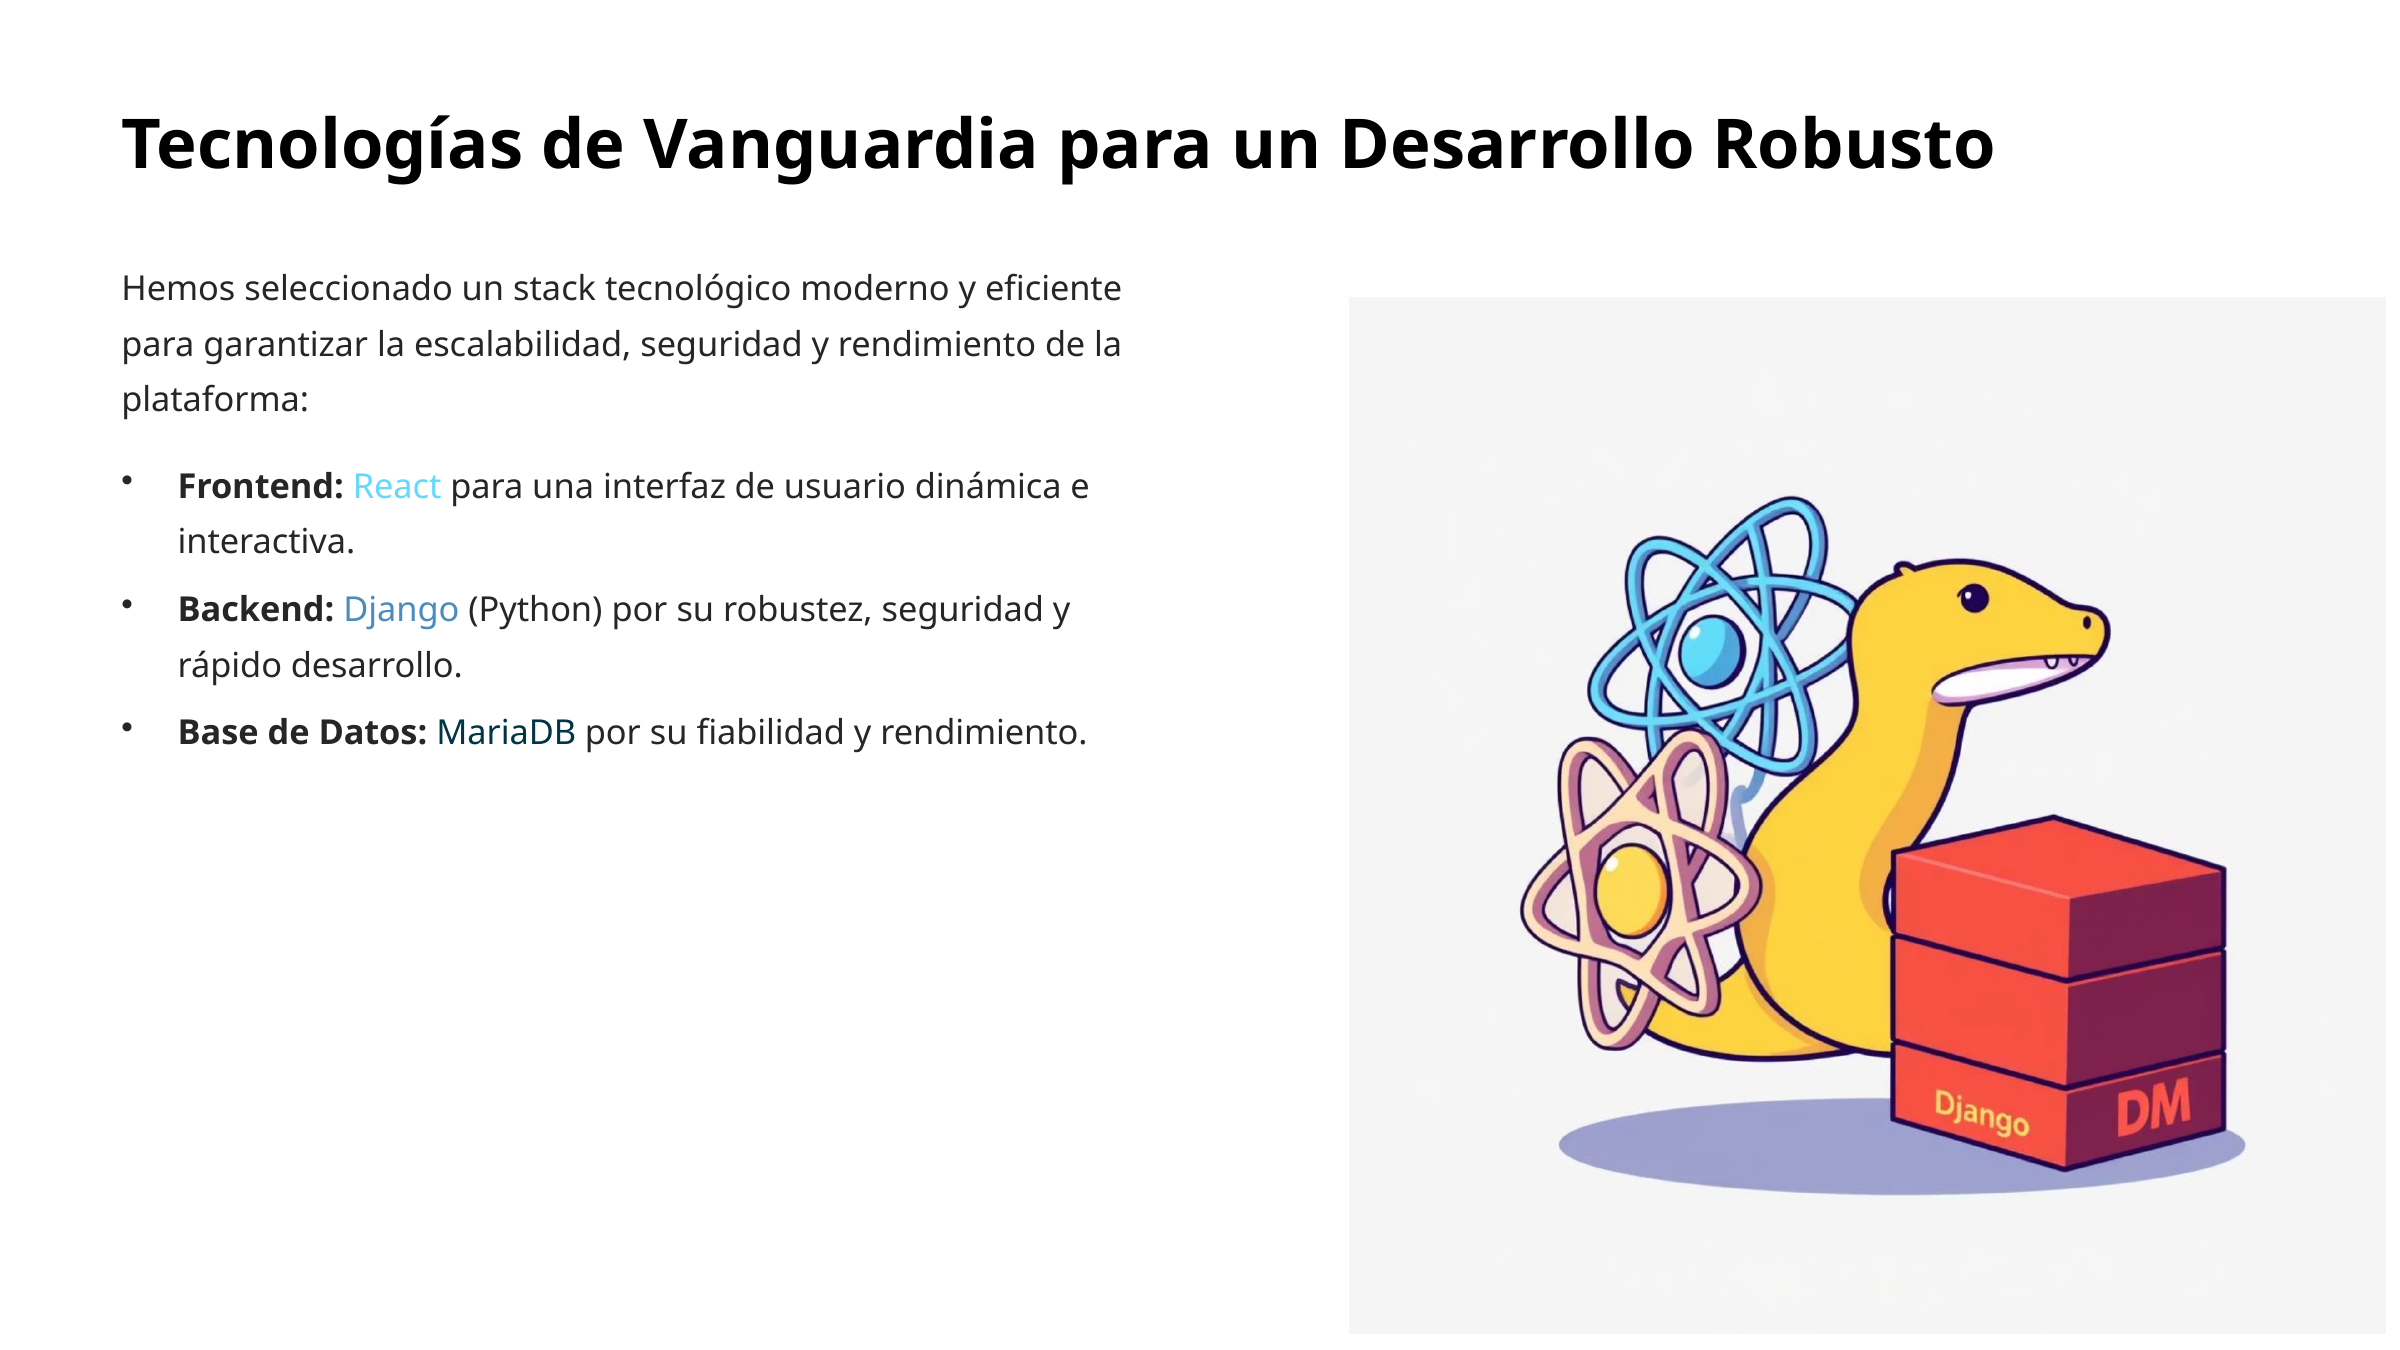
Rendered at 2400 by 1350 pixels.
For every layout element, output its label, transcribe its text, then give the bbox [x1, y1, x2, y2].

text_box Base de Datos: MariaDB por su fiabilidad y rendimiento. [121, 696, 1158, 753]
text_box Frontend: React para una interfaz de usuario dinámica e interactiva. [121, 450, 1158, 562]
text_box Hemos seleccionado un stack tecnológico moderno y eficiente para garantizar la escalabilidad, seguridad y rendimiento de la plataforma: [121, 252, 1158, 419]
picture [1349, 297, 2389, 1339]
text_box Tecnologías de Vanguardia para un Desarrollo Robusto [121, 95, 1973, 183]
text_box Backend: Django (Python) por su robustez, seguridad y rápido desarrollo. [121, 573, 1158, 685]
